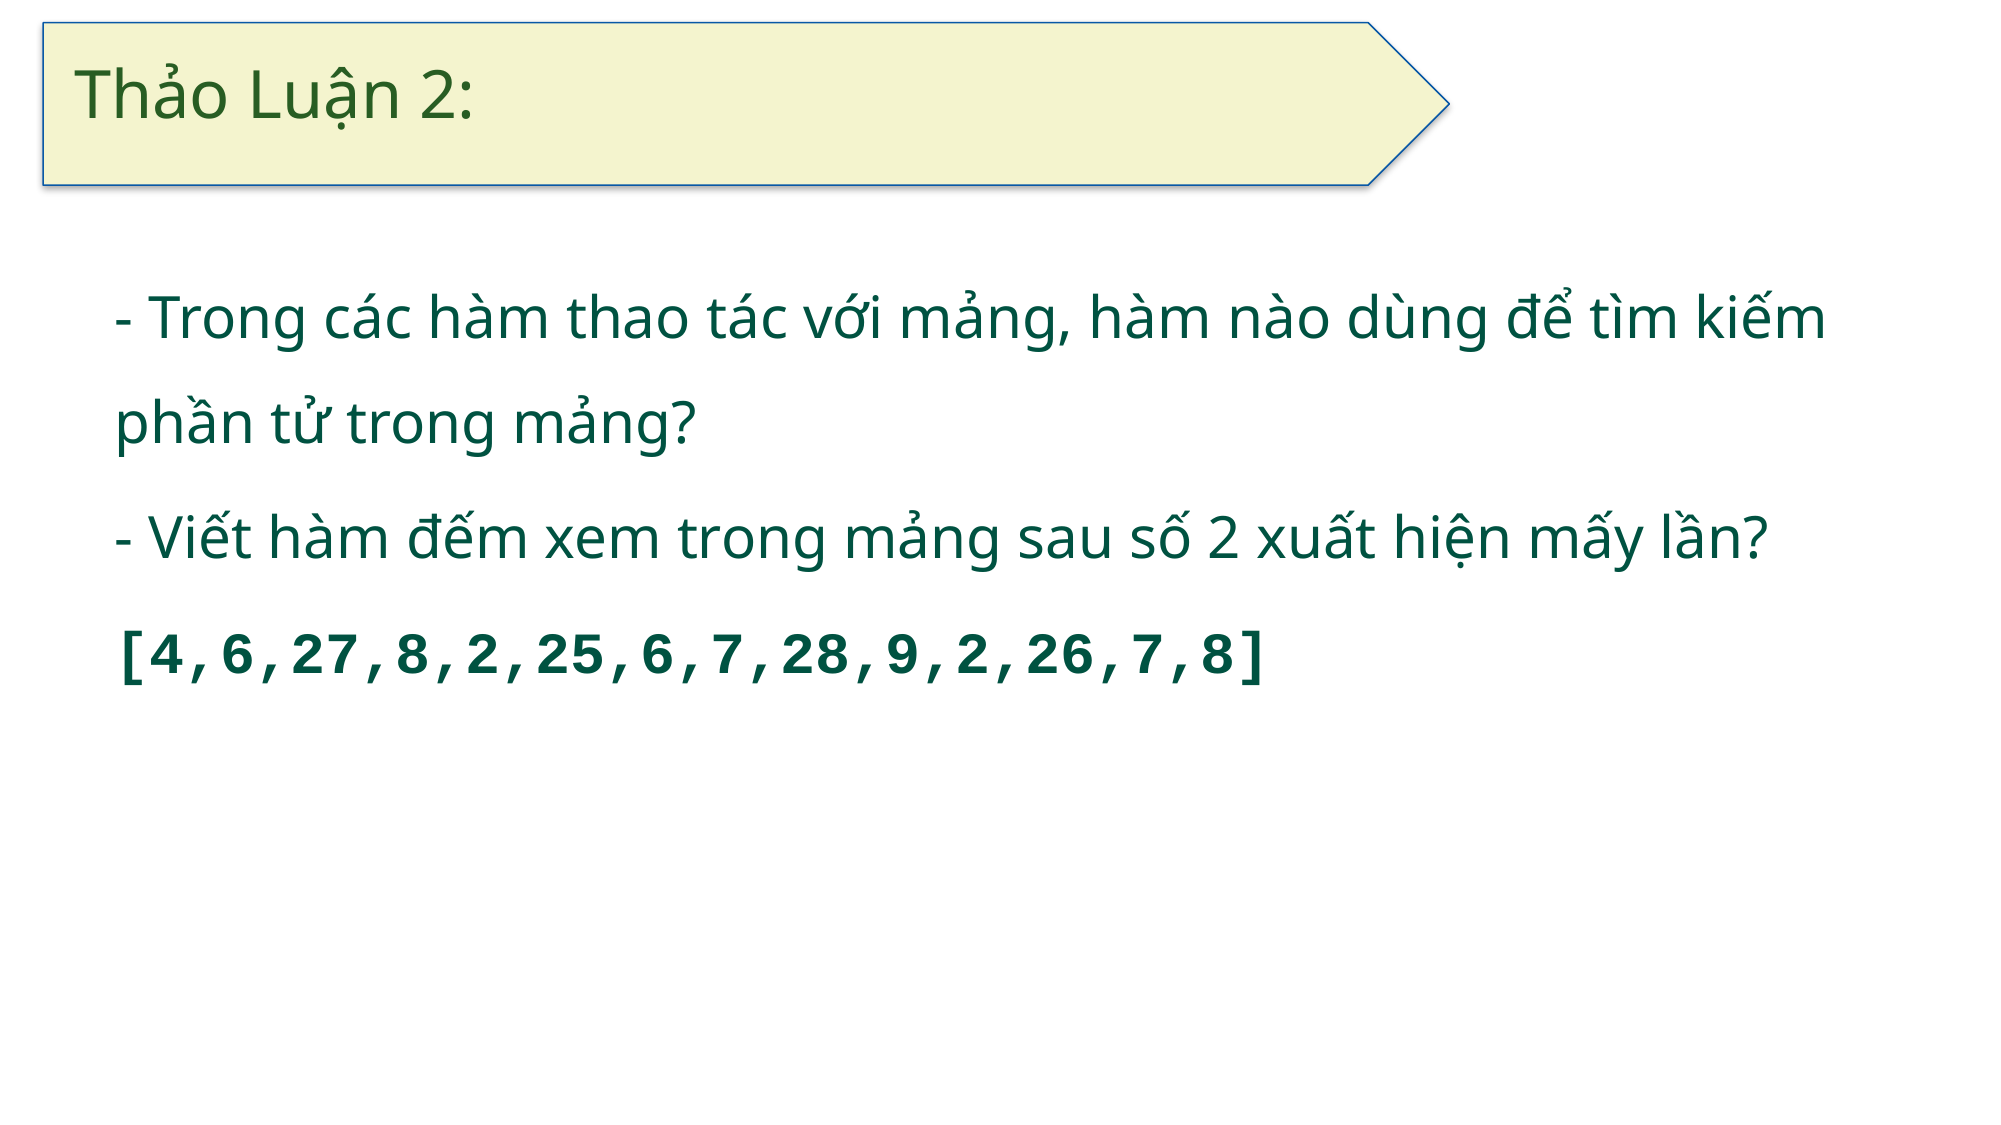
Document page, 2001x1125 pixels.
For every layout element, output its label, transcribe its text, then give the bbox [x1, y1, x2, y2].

title Thảo Luận 2: [66, 41, 1867, 143]
text_box - Trong các hàm thao tác với mảng, hàm nào dùng để tìm kiếm phần tử trong mảng? - Viết hàm đếm xem trong mảng sau số 2 xuất hiện mấy lần? [4,6,27,8,2,25,6,7,28,9,2,26,7,8] [107, 237, 1893, 693]
text_box [43, 22, 1411, 186]
